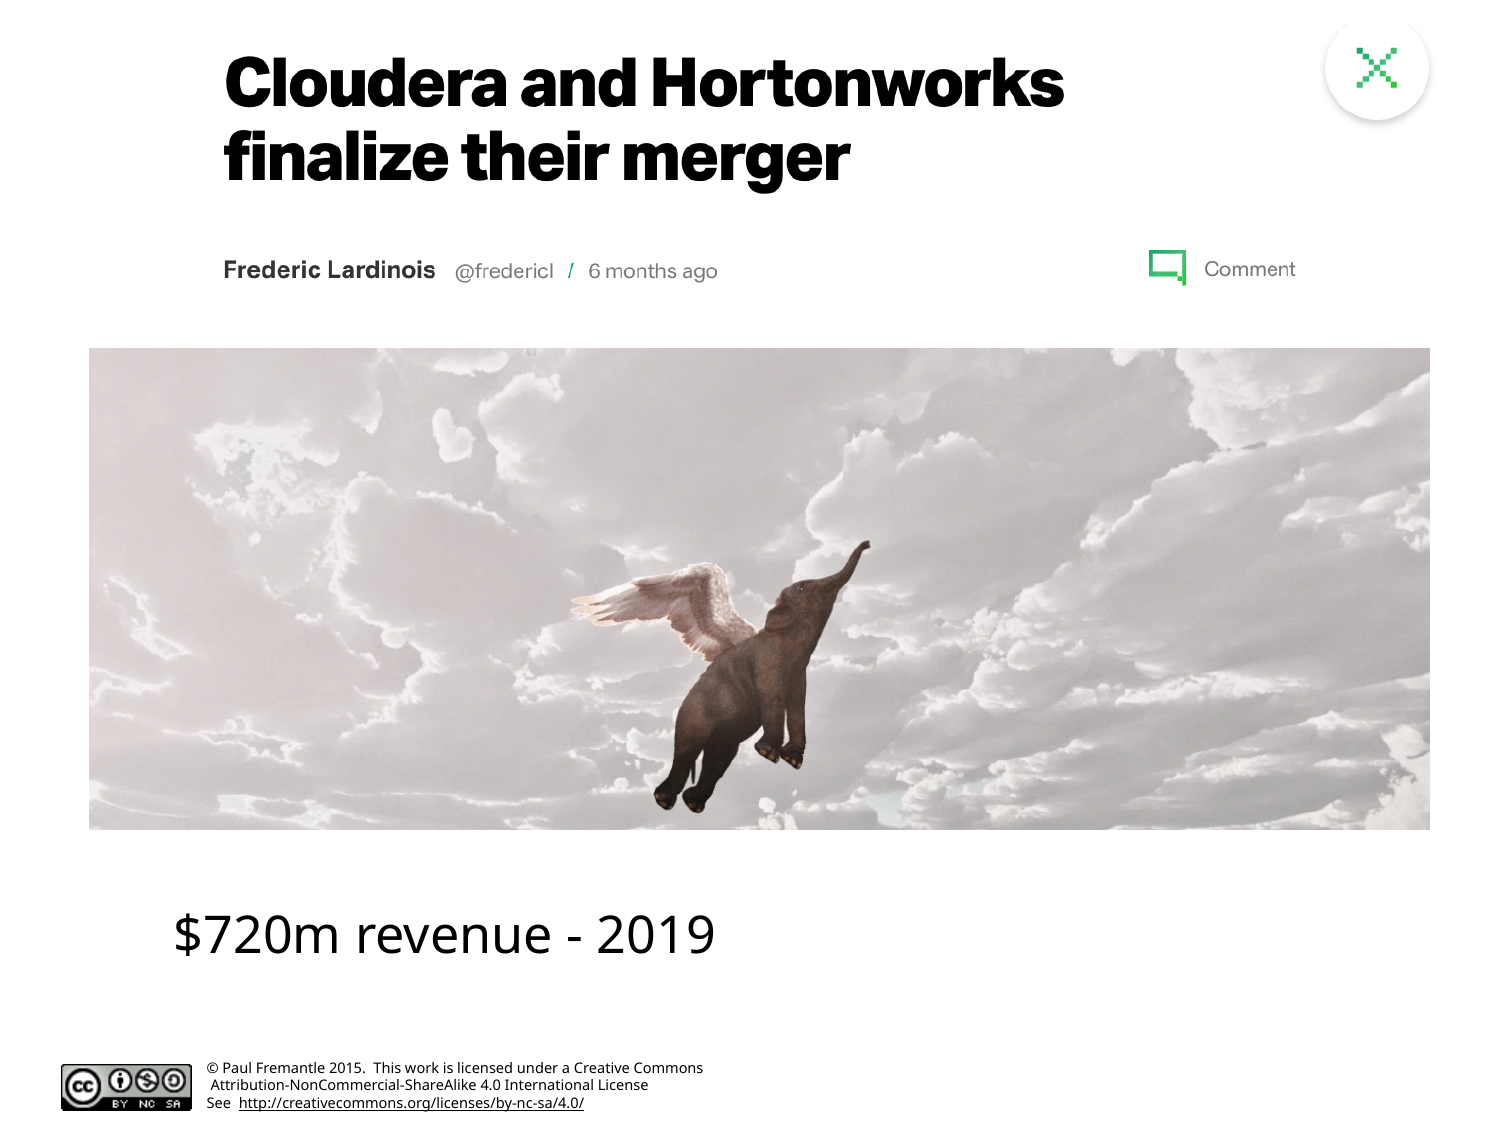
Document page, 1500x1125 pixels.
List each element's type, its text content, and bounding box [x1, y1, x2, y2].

picture [24, 24, 1476, 830]
picture [61, 1064, 192, 1111]
text_box $720m revenue - 2019 [158, 886, 1365, 1028]
